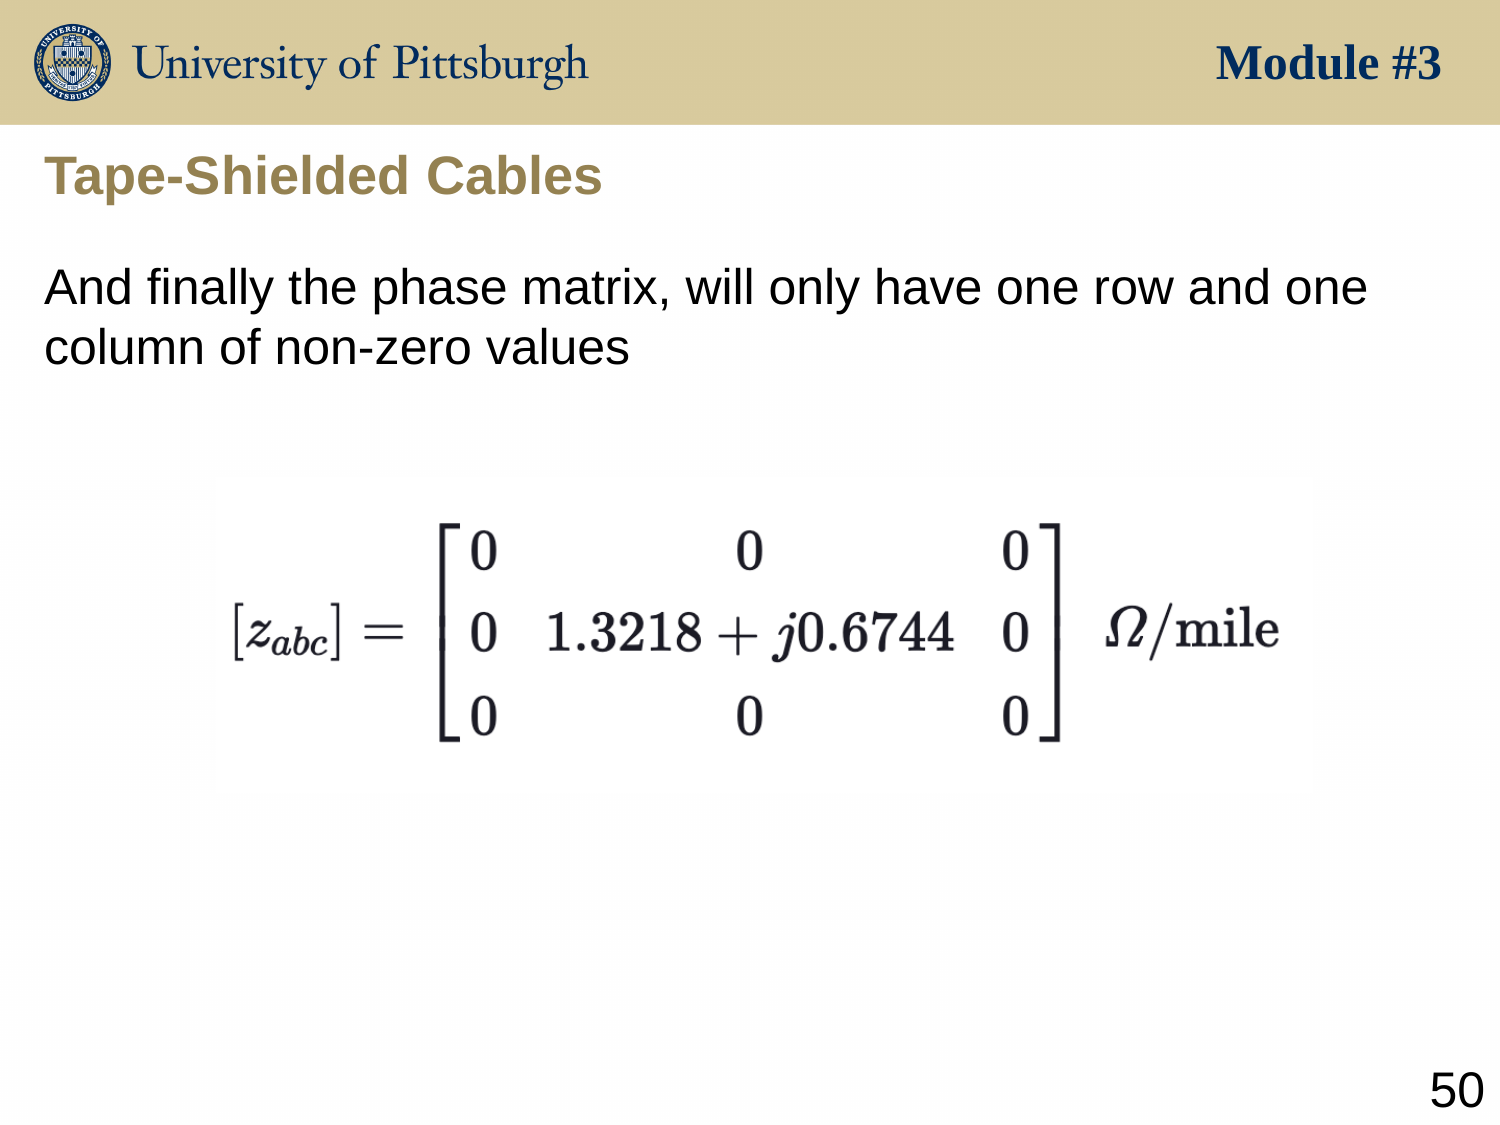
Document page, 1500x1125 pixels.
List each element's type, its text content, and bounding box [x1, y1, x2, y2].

title Tape-Shielded Cables [29, 125, 1500, 221]
slide_number 50 [1362, 1050, 1500, 1125]
text_box Module #3 [604, 22, 1457, 97]
text_box And finally the phase matrix, will only have one row and one column of non-zero values [29, 247, 1457, 383]
picture [0, 1, 1500, 1125]
